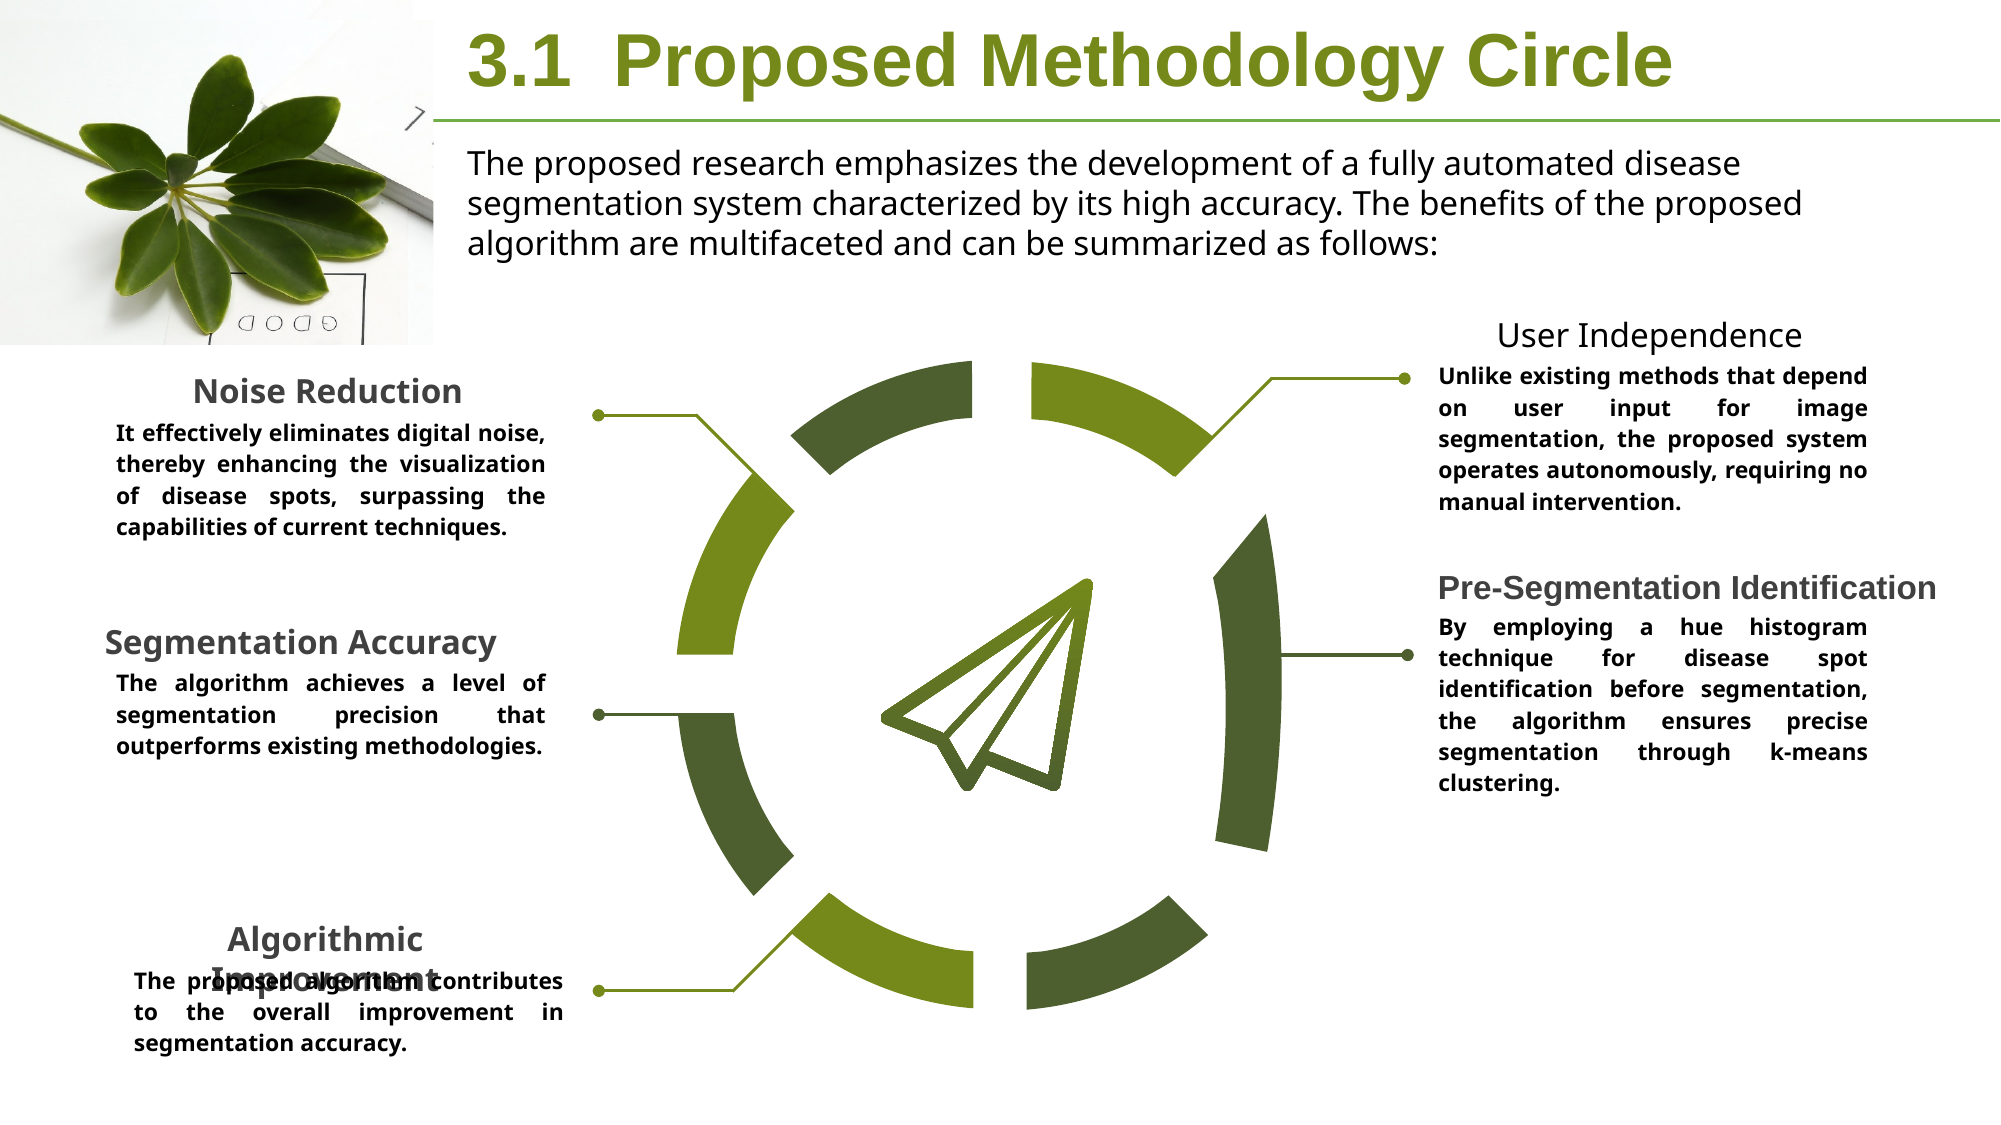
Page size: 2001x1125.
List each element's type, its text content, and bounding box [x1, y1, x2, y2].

text_box 3.1 Proposed Methodology Circle [452, 3, 1691, 109]
text_box [793, 894, 974, 1009]
picture [0, 0, 434, 345]
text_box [598, 874, 782, 1011]
text_box [790, 360, 973, 476]
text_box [108, 911, 579, 1065]
text_box Title text addition [171, 599, 565, 659]
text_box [77, 613, 561, 768]
text_box [1031, 362, 1211, 477]
text_box [1026, 895, 1209, 1010]
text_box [598, 396, 745, 532]
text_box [1423, 306, 1884, 492]
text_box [1223, 359, 1405, 495]
text_box [1213, 513, 1282, 852]
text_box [1401, 559, 1974, 743]
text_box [101, 363, 561, 549]
text_box [678, 715, 794, 874]
text_box [676, 474, 793, 655]
text_box The proposed research emphasizes the development of a fully automated disease segmentation system characterized by its high accuracy. The benefits of the proposed algorithm are multifaceted and can be summarized as follows: [452, 135, 1901, 270]
text_box [880, 578, 1094, 791]
